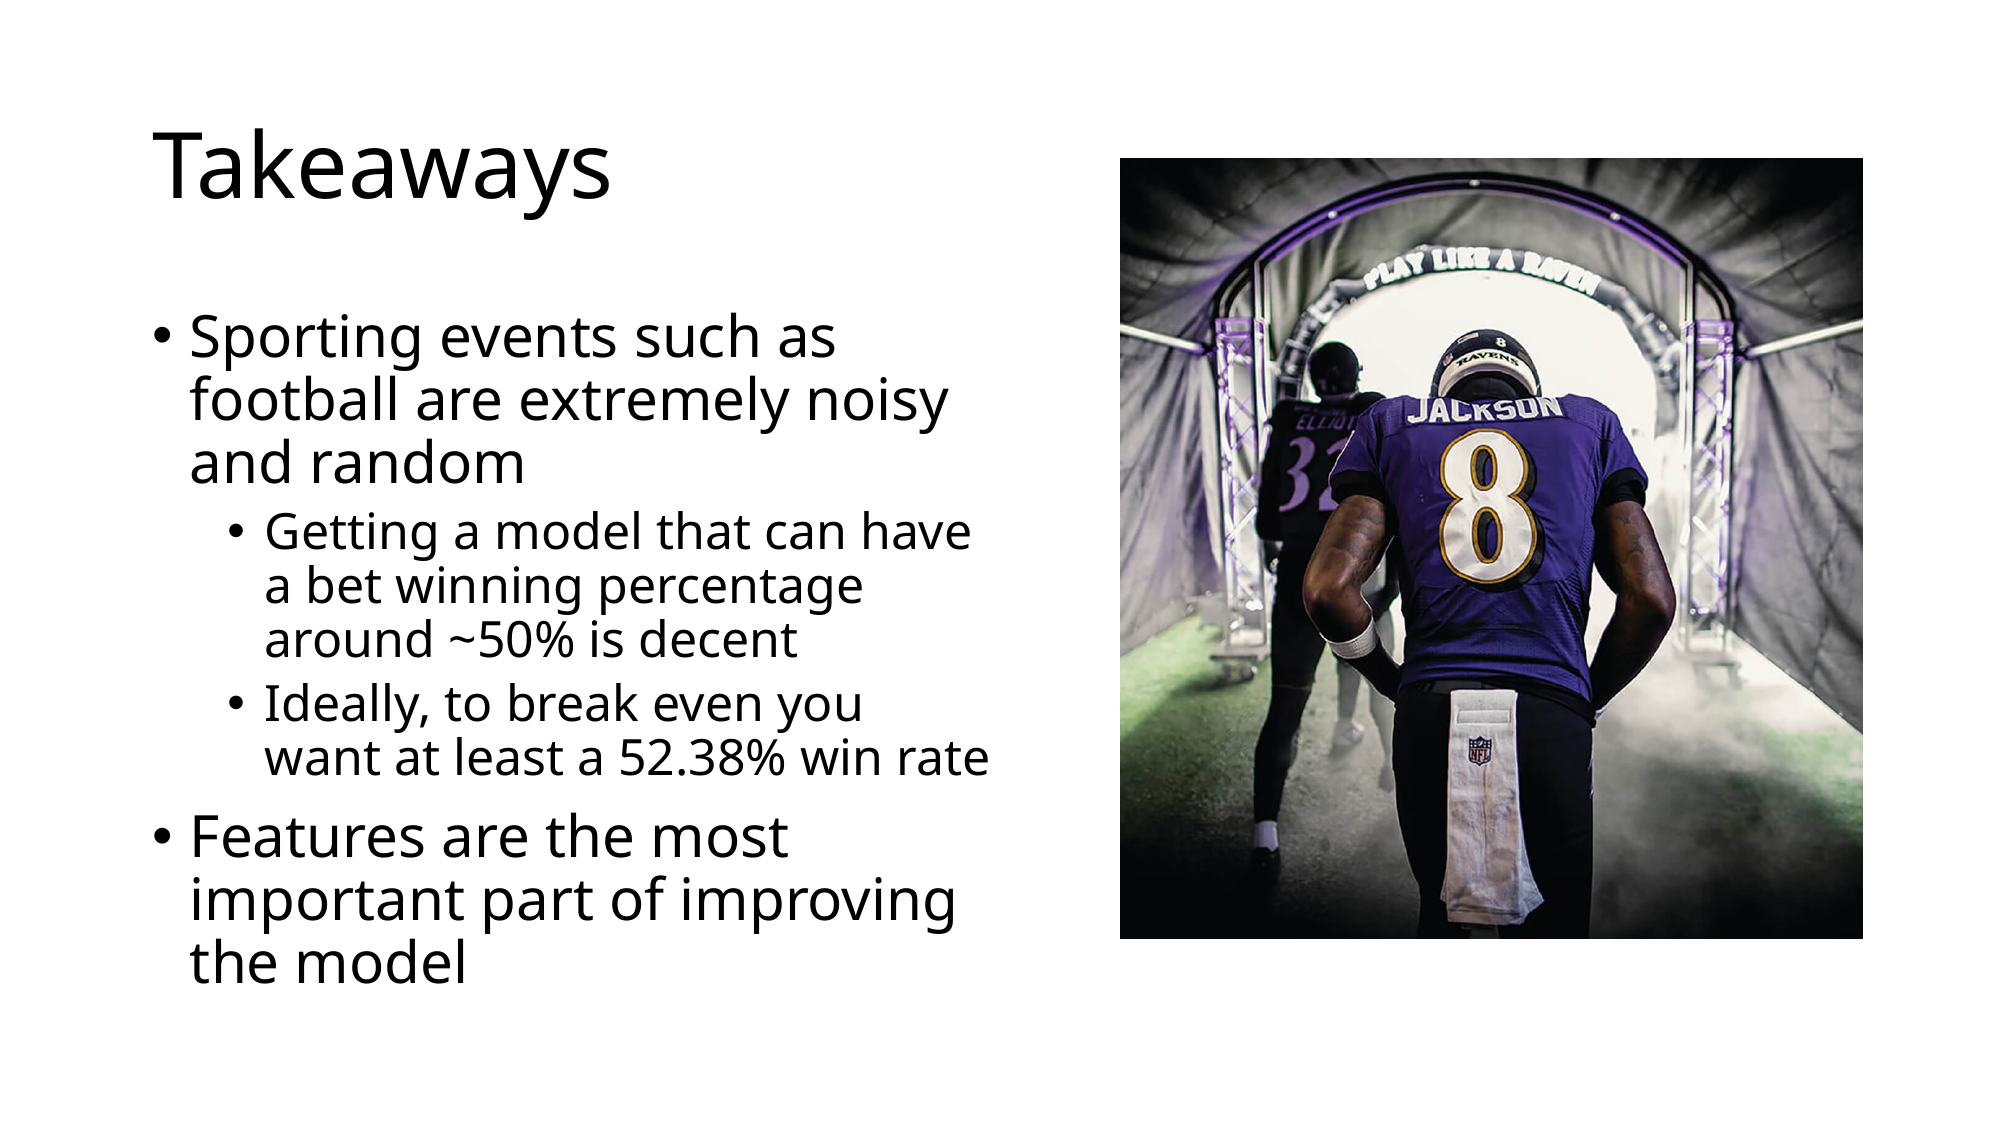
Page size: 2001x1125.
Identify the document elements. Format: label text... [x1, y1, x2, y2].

picture [1119, 158, 1863, 939]
list Sporting events such as football are extremely noisy and random Getting a model that can have a bet winning percentage around ~50% is decent Ideally, to break even you want at least a 52.38% win rate Features are the most important part of improving the model [137, 299, 1008, 1014]
title Takeaways [137, 59, 1863, 278]
